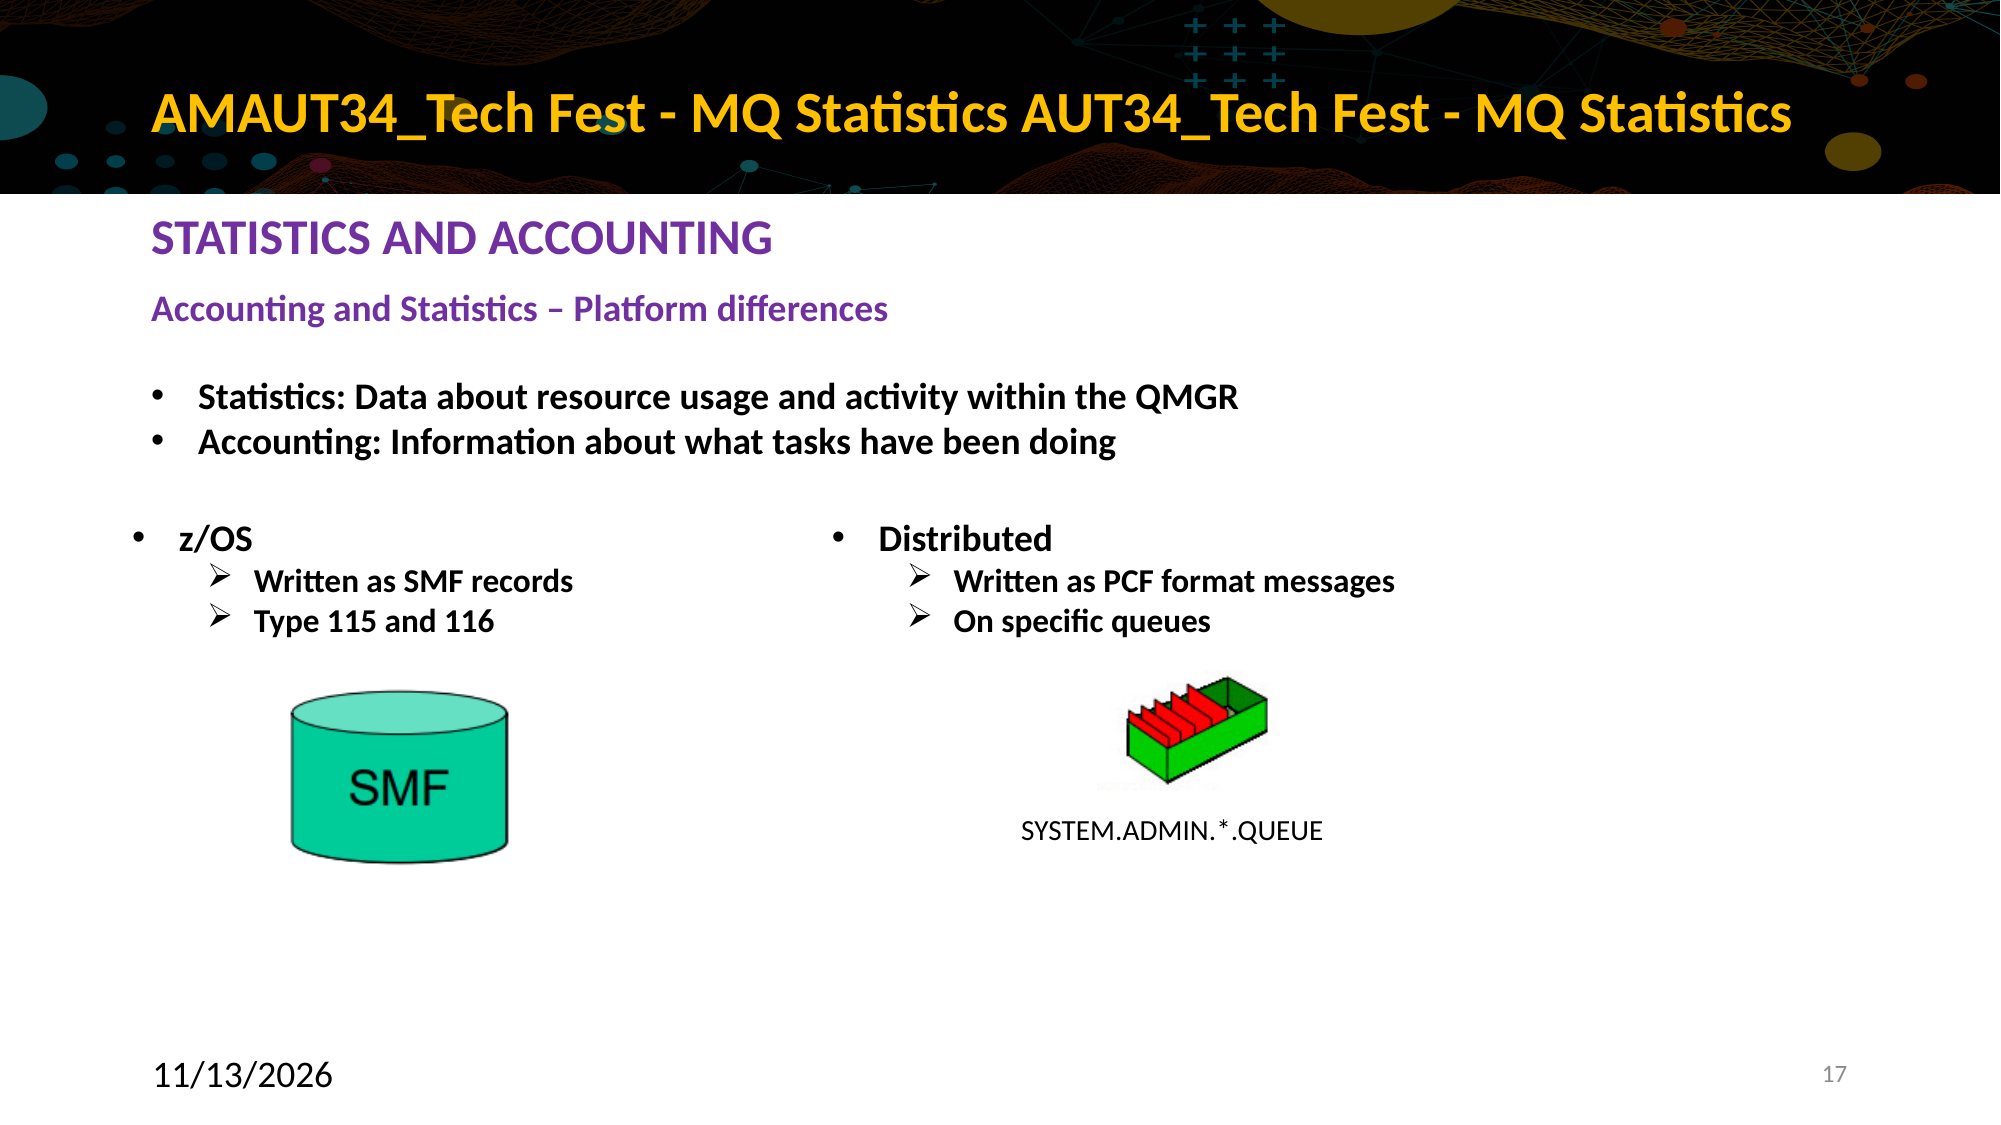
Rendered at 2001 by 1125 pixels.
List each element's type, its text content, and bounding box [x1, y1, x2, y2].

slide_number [137, 1042, 588, 1103]
picture [1097, 670, 1293, 792]
text_box Distributed Written as PCF format messages On specific queues [817, 506, 1484, 647]
text_box Statistics: Data about resource usage and activity within the QMGR Accounting: Information about what tasks have been doing [136, 364, 1293, 470]
text_box z/OS Written as SMF records Type 115 and 116 [117, 506, 633, 647]
text_box Accounting and Statistics – Platform differences [136, 276, 921, 337]
text_box SYSTEM.ADMIN.*.QUEUE [1006, 803, 1484, 854]
slide_number 17 [1412, 1042, 1863, 1103]
picture [0, 0, 2000, 194]
title AMAUT34_Tech Fest - MQ Statistics AUT34_Tech Fest - MQ Statistics [136, 72, 1862, 153]
text_box STATISTICS AND ACCOUNTING [136, 196, 921, 272]
picture [280, 682, 529, 873]
